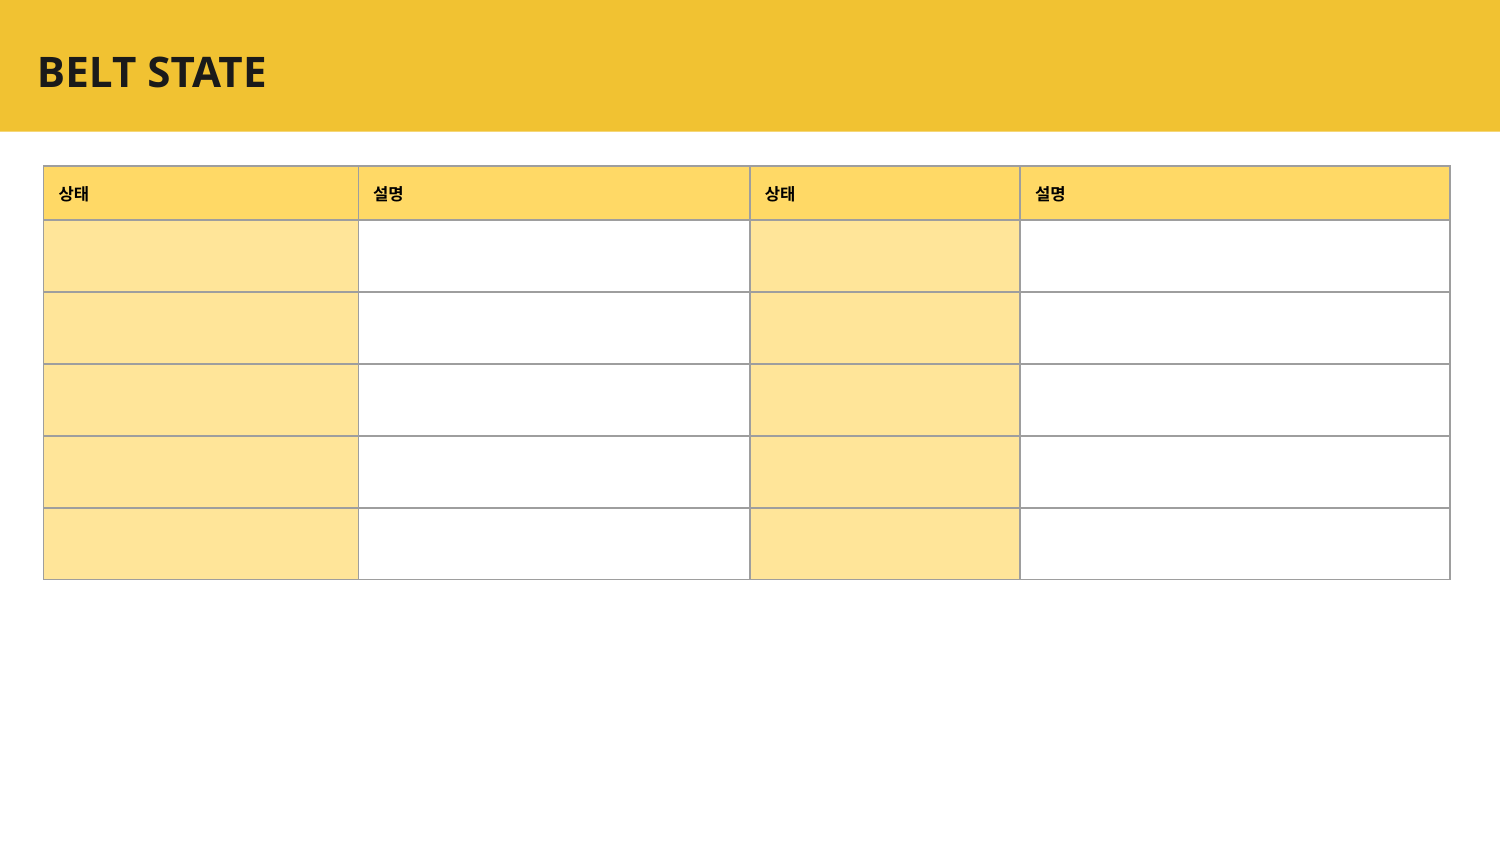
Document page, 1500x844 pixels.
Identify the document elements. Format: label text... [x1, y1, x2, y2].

table_cell [751, 365, 1019, 435]
table_cell [1021, 509, 1449, 579]
table_cell [751, 221, 1019, 291]
table_cell [1021, 437, 1449, 507]
table_cell [1021, 365, 1449, 435]
table_header 상태 [751, 167, 1019, 219]
table_cell [751, 293, 1019, 363]
table_header 상태 [44, 167, 358, 219]
table_cell [359, 365, 749, 435]
table_cell [44, 221, 358, 291]
table_cell [751, 437, 1019, 507]
table_header 설명 [359, 167, 749, 219]
table_cell [44, 509, 358, 579]
table_cell [1021, 293, 1449, 363]
table_cell [44, 293, 358, 363]
table_cell [1021, 221, 1449, 291]
table_cell [751, 509, 1019, 579]
table_cell [359, 509, 749, 579]
table_header 설명 [1021, 167, 1449, 219]
table_cell [44, 365, 358, 435]
table_cell [359, 221, 749, 291]
table_cell [359, 437, 749, 507]
title BELT STATE [21, 27, 1284, 116]
table_cell [44, 437, 358, 507]
table_cell [359, 293, 749, 363]
